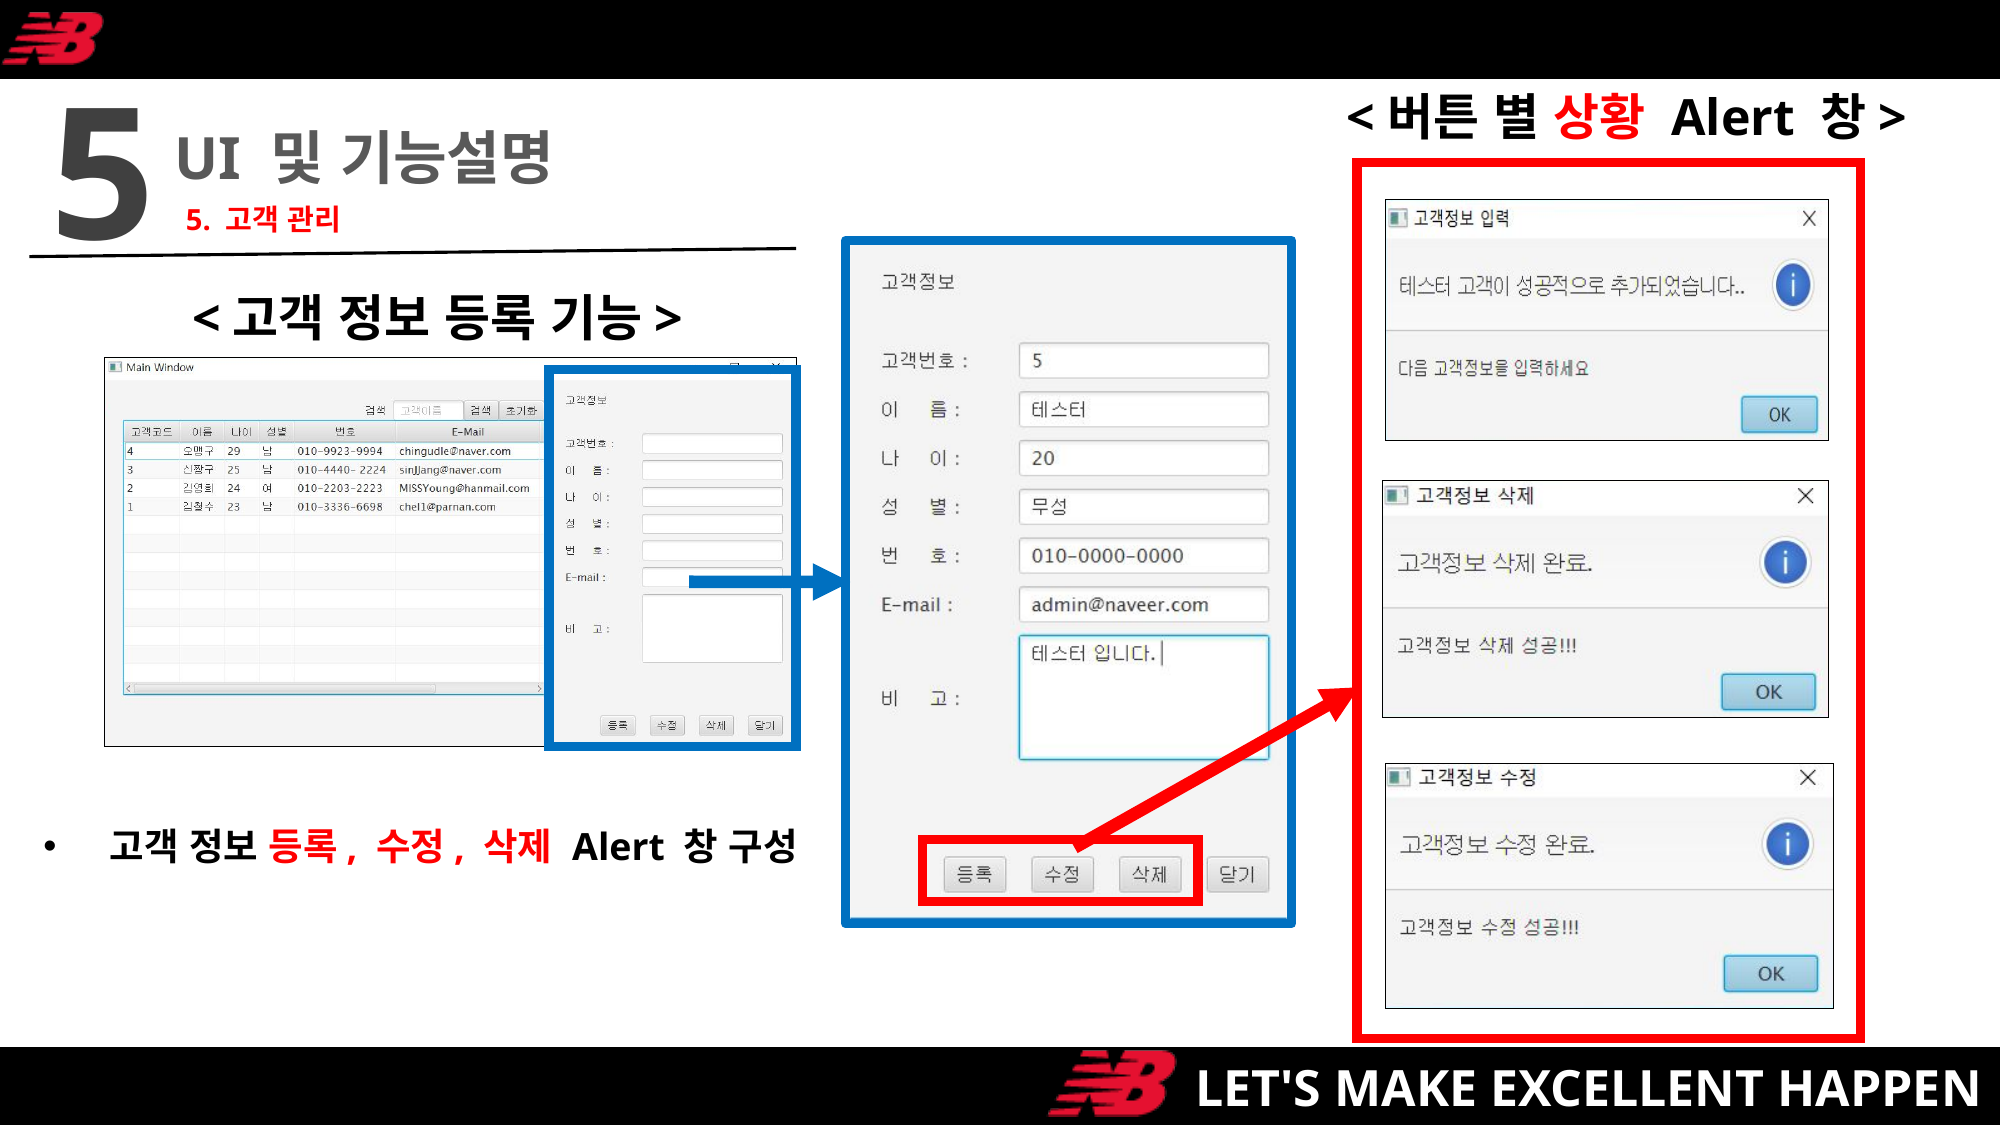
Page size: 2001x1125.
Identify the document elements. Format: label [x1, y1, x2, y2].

text_box [0, 0, 2000, 1125]
picture [1385, 199, 1829, 441]
picture [1382, 480, 1829, 718]
picture [104, 357, 797, 747]
text_box [29, 248, 797, 257]
text_box [1074, 687, 1360, 848]
picture [850, 245, 1287, 919]
picture [1045, 1049, 1181, 1117]
picture [1385, 763, 1834, 1009]
